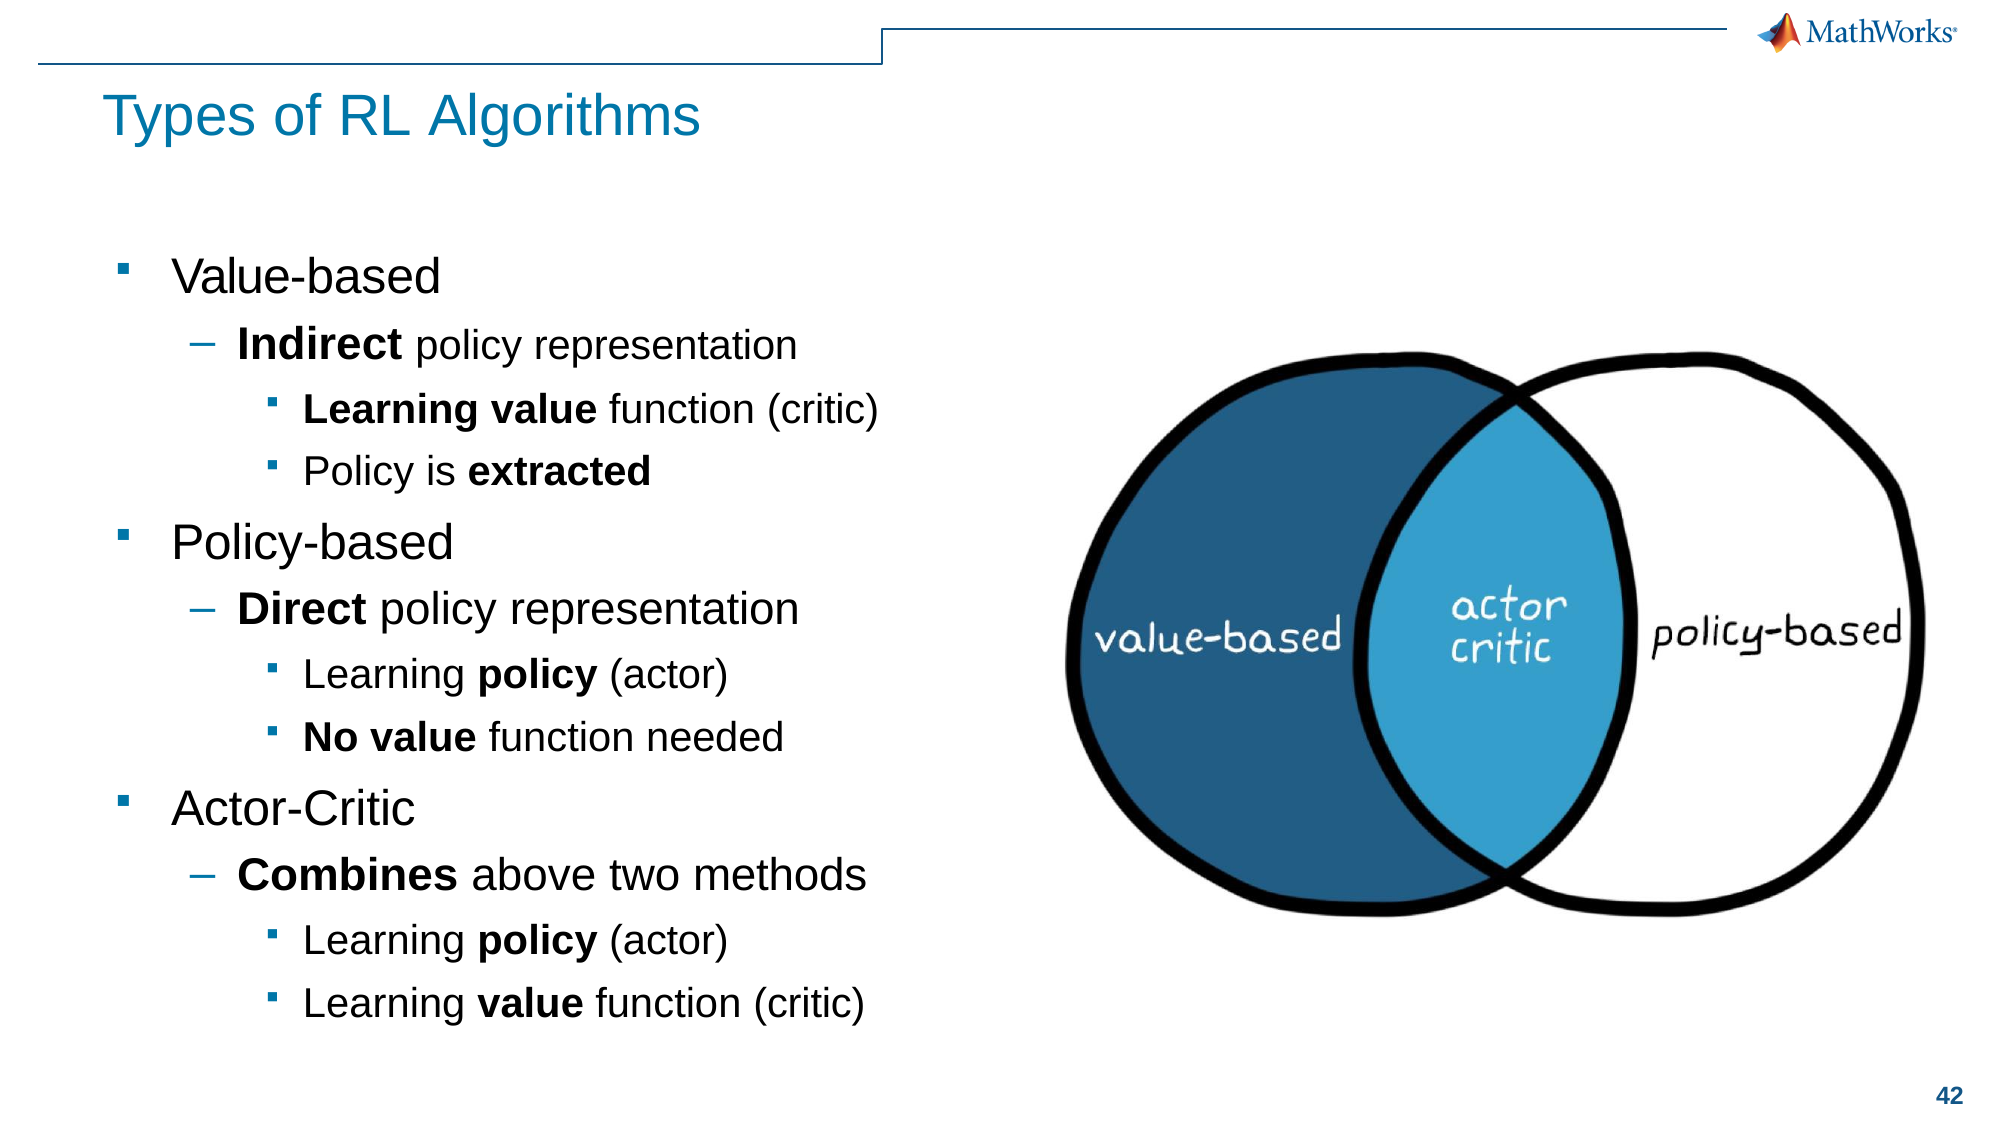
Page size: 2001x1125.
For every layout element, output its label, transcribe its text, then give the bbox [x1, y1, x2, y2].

picture [1751, 3, 1970, 63]
picture [1061, 349, 1927, 921]
title Types of RL Algorithms [99, 75, 1867, 265]
text_box Value-based Indirect policy representation Learning value function (critic) Policy is extracted Policy-based Direct policy representation Learning policy (actor) No value function needed Actor-Critic Combines above two methods Learning policy (actor) Learning value function (critic) [112, 230, 882, 1026]
